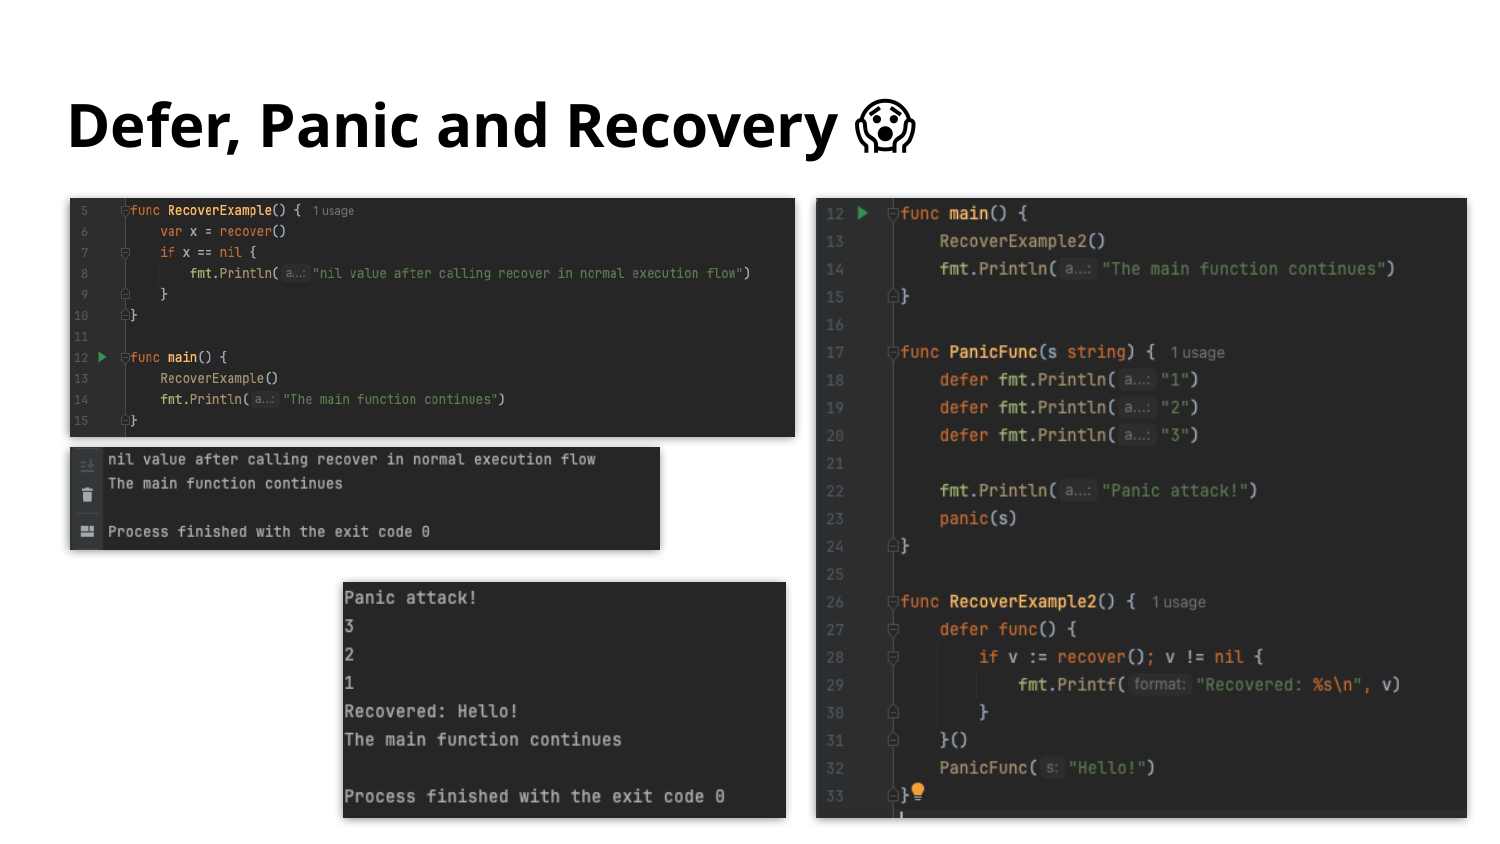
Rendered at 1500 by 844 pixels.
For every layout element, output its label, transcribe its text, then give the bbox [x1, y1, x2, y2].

picture [69, 447, 660, 550]
picture [69, 198, 796, 438]
picture [816, 198, 1468, 818]
picture [343, 582, 786, 818]
title Defer, Panic and Recovery 😱 [51, 72, 1449, 176]
